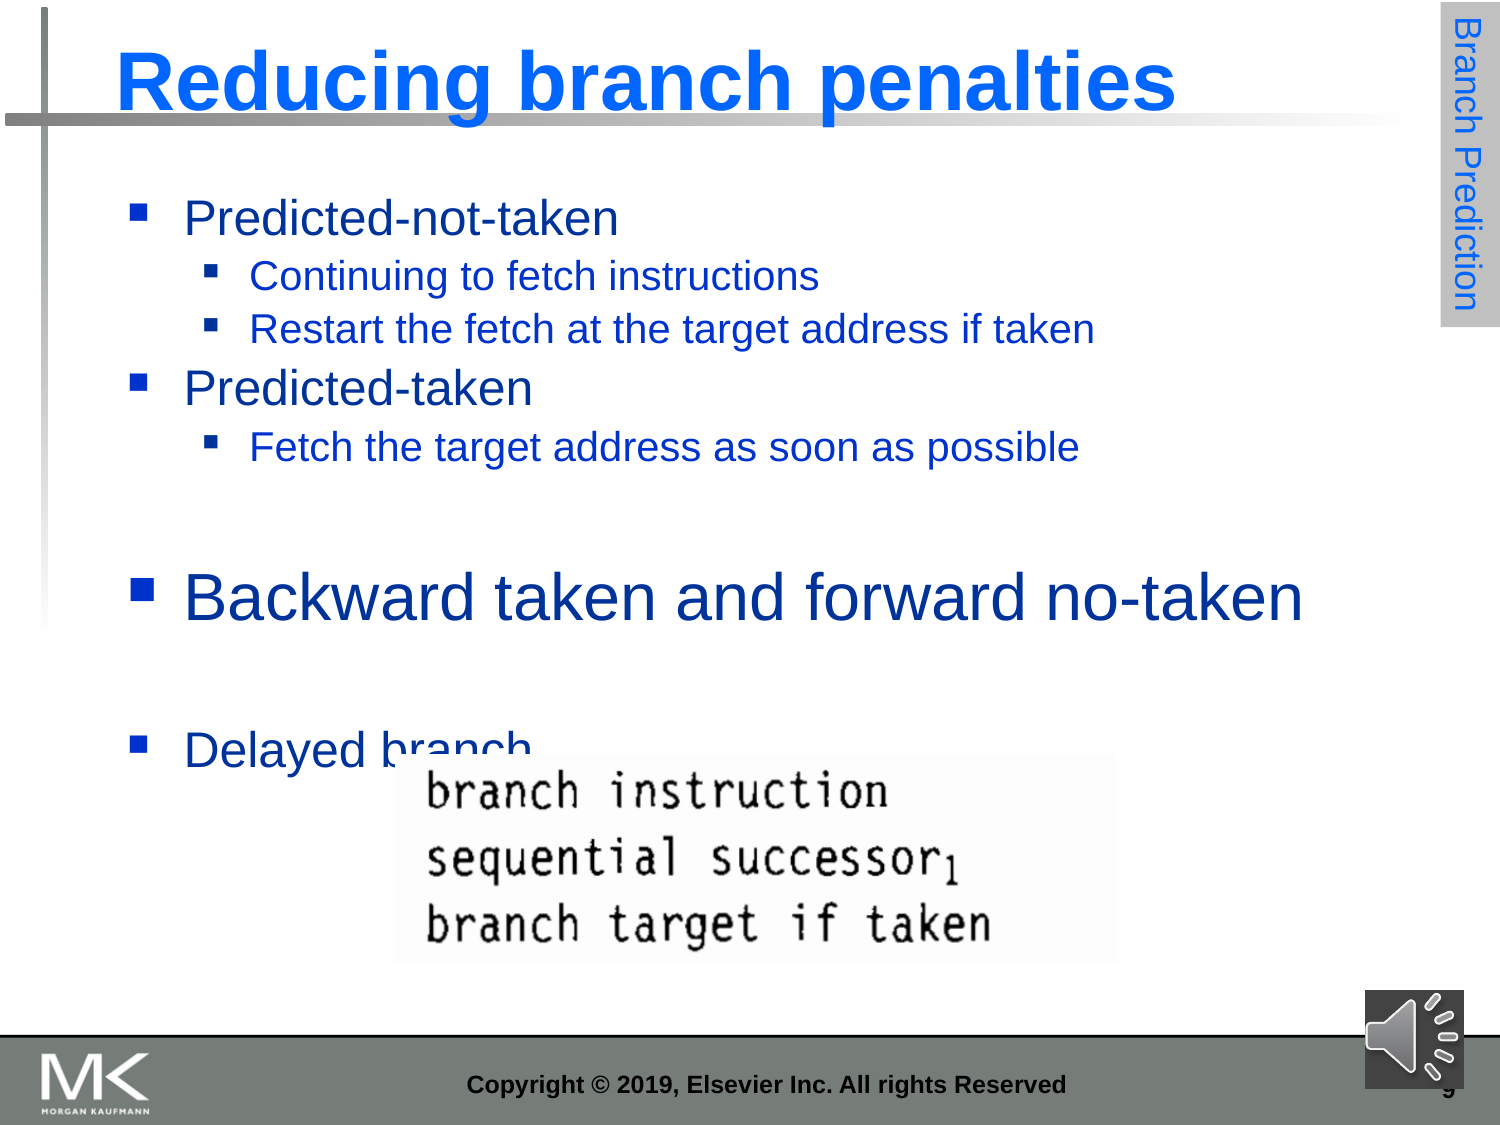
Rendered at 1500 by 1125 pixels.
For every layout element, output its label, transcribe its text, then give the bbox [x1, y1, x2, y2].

footer Copyright © 2019, Elsevier Inc. All rights Reserved [170, 1046, 1365, 1106]
text_box Branch Prediction [1440, 2, 1500, 328]
title Reducing branch penalties [100, 17, 1440, 135]
picture [29, 1046, 160, 1123]
picture [395, 754, 1117, 965]
picture [1364, 989, 1465, 1090]
list Predicted-not-taken Continuing to fetch instructions Restart the fetch at the target address if taken Predicted-taken Fetch the target address as soon as possible Backward taken and forward no-taken Delayed branch [111, 184, 1470, 1024]
